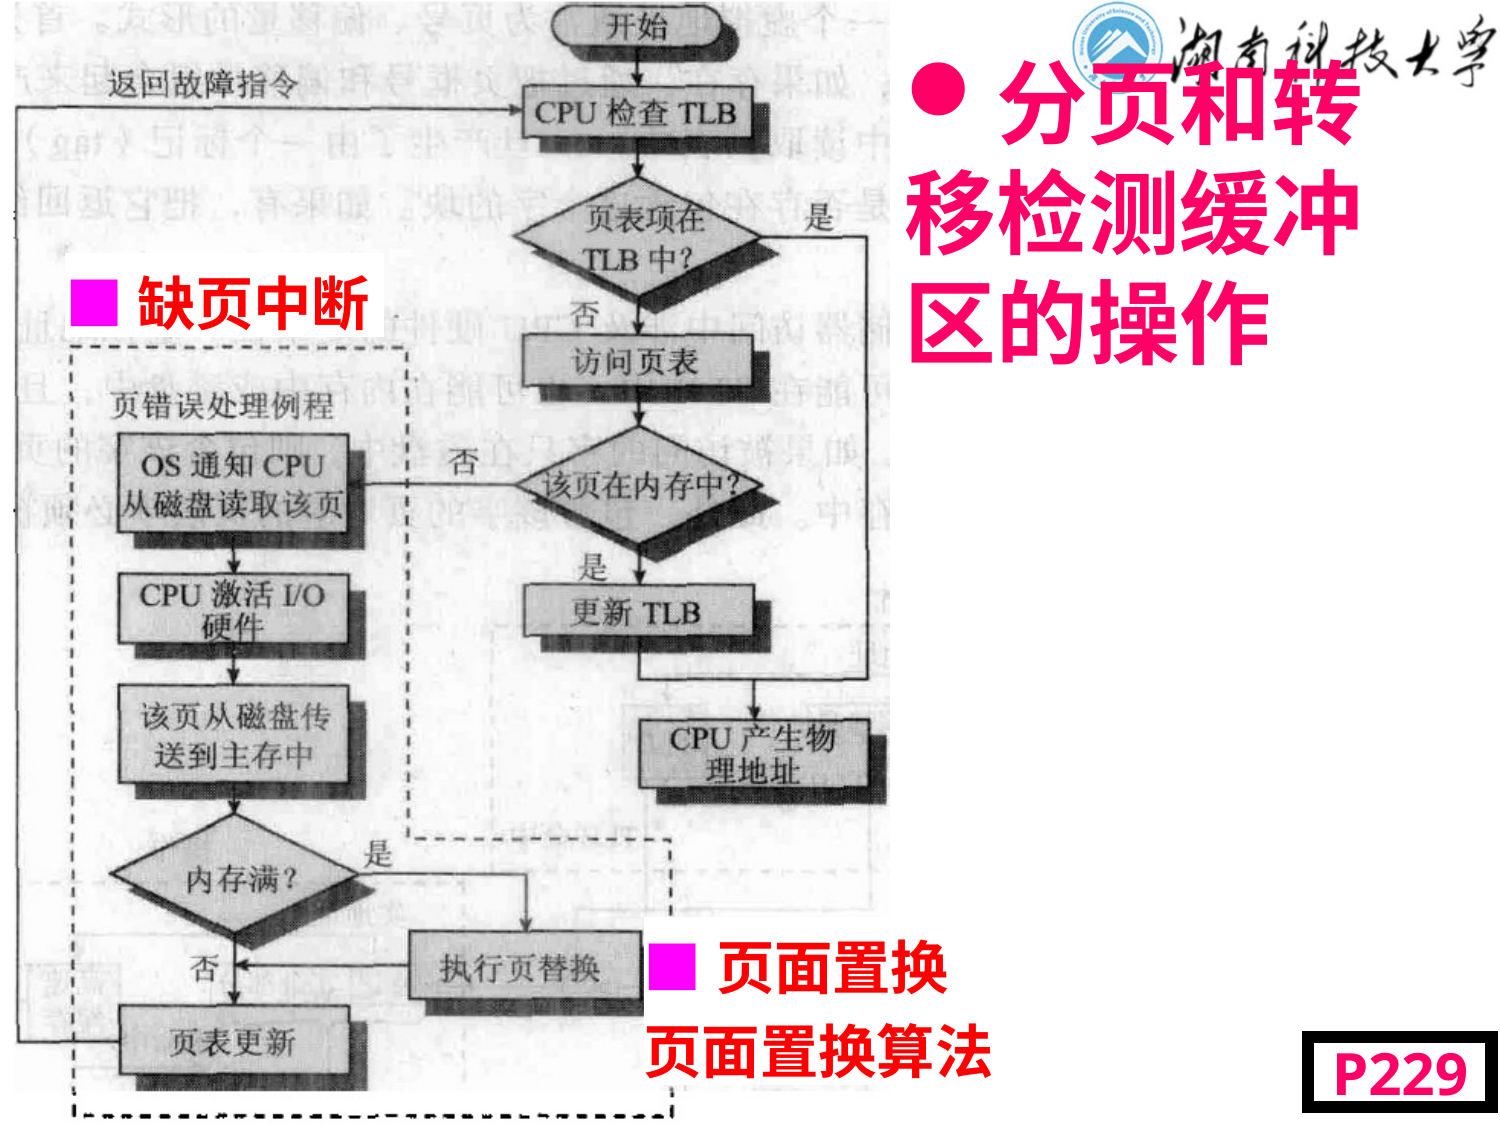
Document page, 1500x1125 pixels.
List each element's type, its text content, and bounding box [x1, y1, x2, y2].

text_box P229 [1308, 1037, 1492, 1108]
title 分页和转移检测缓冲区的操作 [890, 0, 1426, 422]
picture [1426, 0, 1500, 97]
text_box ■页面置换 页面置换算法 [890, 916, 1034, 1085]
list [0, 0, 890, 1125]
